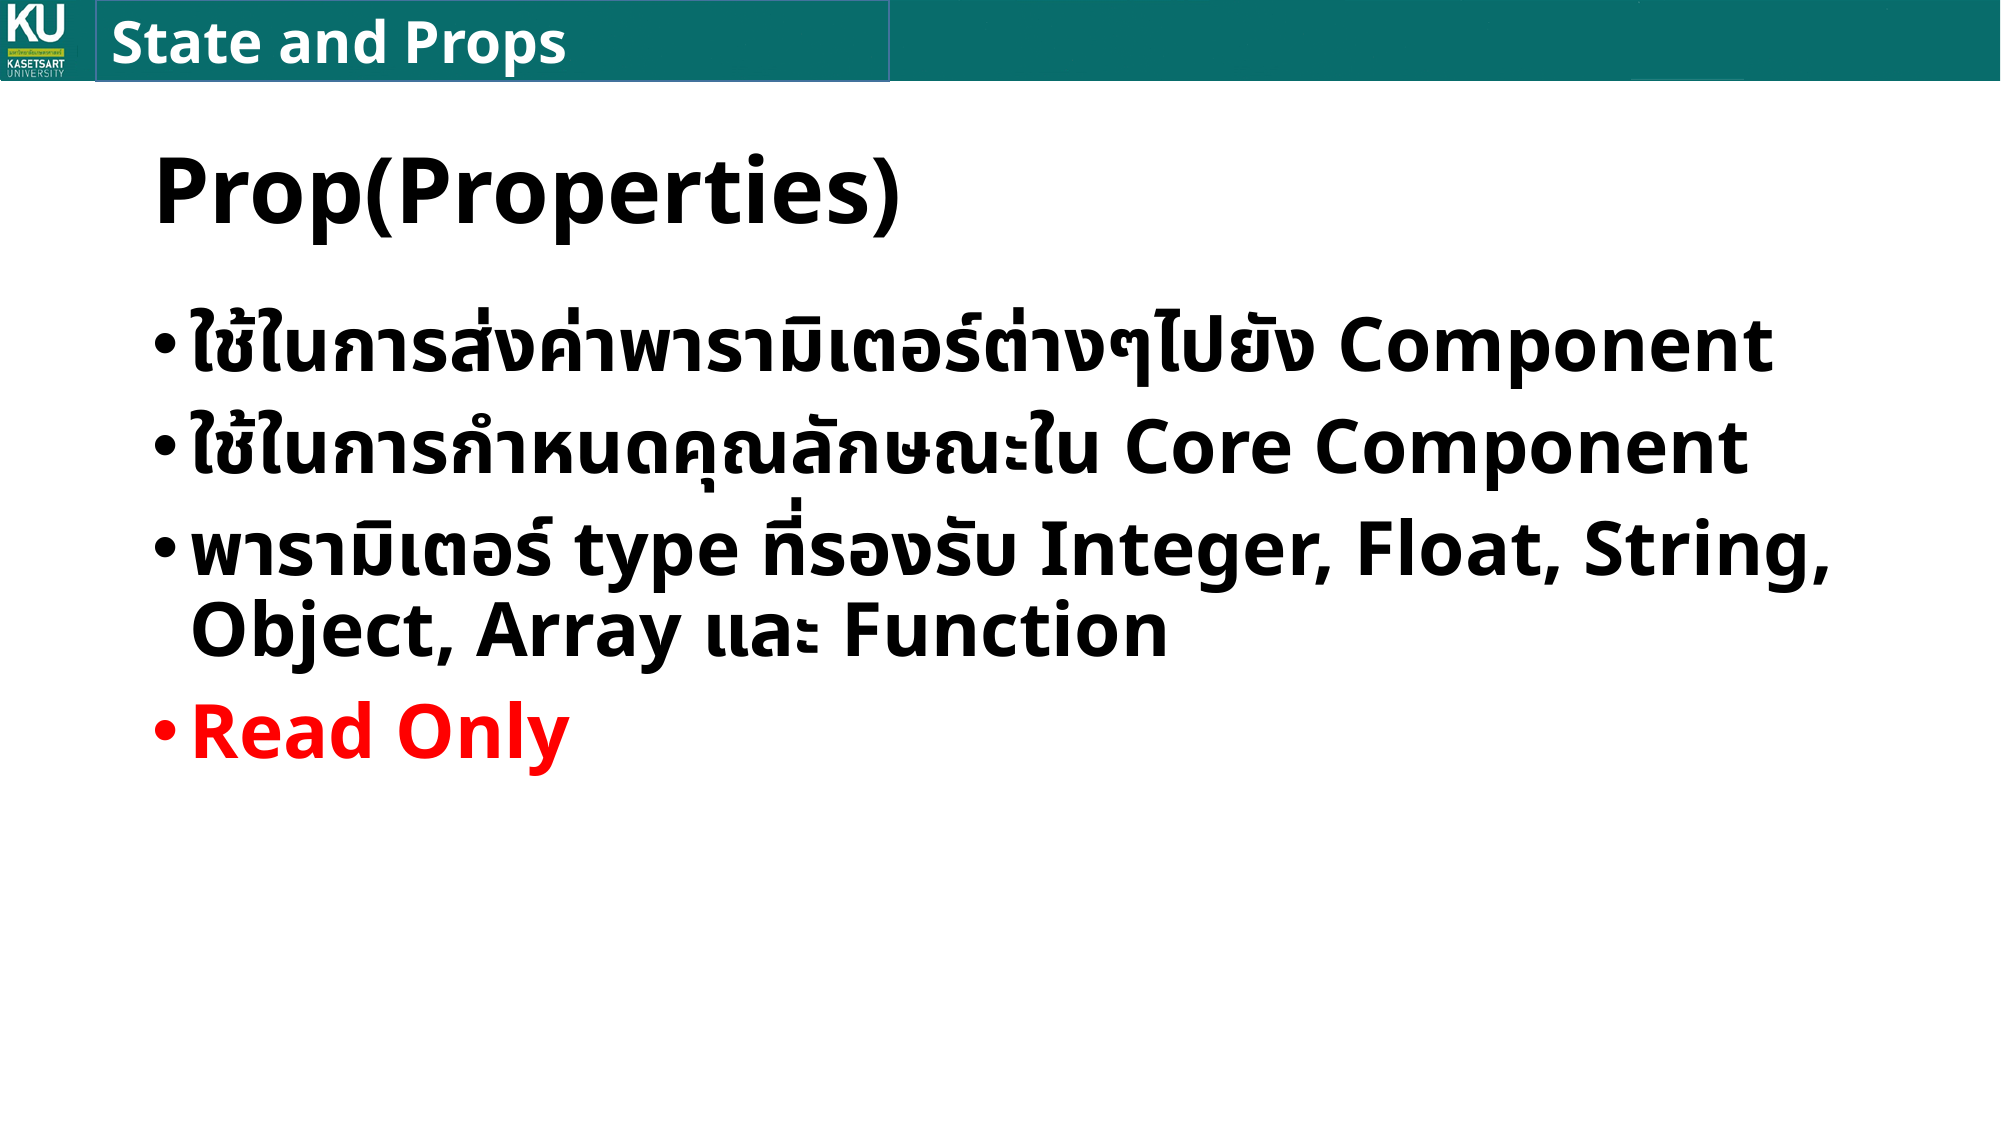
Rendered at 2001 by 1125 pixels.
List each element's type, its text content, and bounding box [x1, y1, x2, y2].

title Prop(Properties) [137, 110, 1863, 278]
picture [0, 0, 95, 81]
list ใช้ในการส่งค่าพารามิเตอร์ต่างๆไปยัง Component ใช้ในการกำหนดคุณลักษณะใน Core Component พารามิเตอร์ type ที่รองรับ Integer, Float, String, Object, Array และ Function Read Only [137, 299, 1863, 1014]
picture [890, 0, 2001, 81]
text_box State and Props [95, 0, 890, 82]
